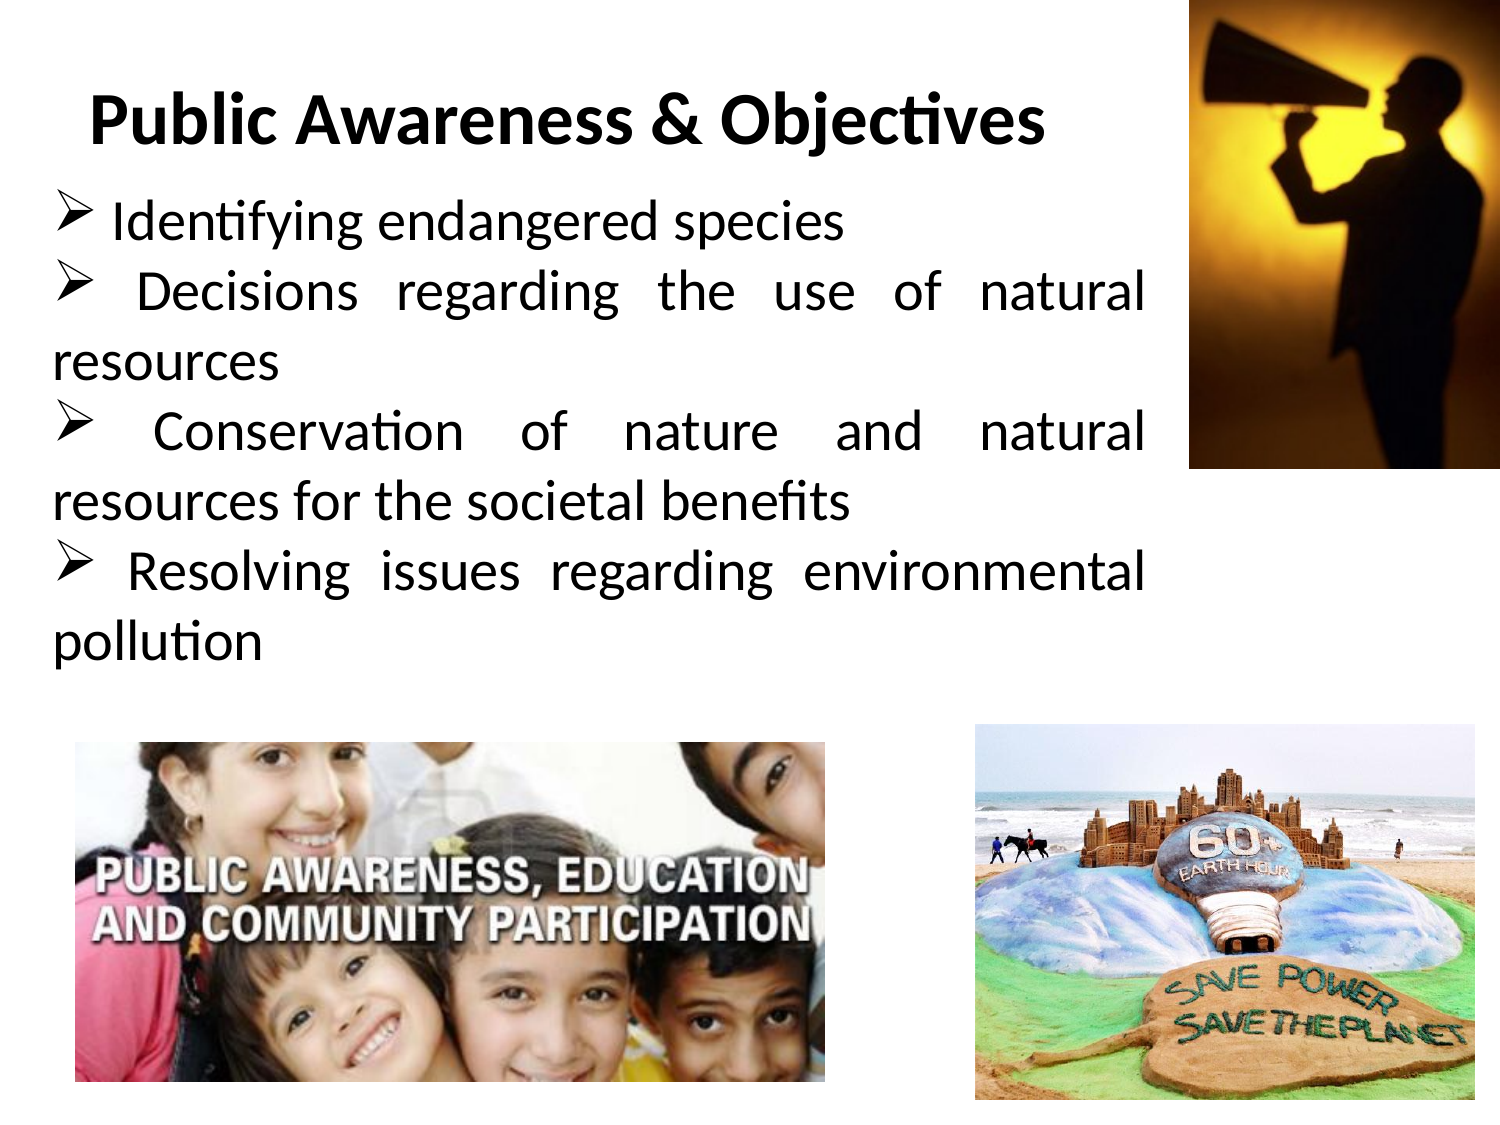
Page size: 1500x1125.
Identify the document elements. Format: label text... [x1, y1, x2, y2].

picture [74, 742, 826, 1083]
picture [1188, 0, 1500, 469]
text_box Public Awareness & Objectives [75, 62, 1183, 168]
text_box Identifying endangered species Decisions regarding the use of natural resources Conservation of nature and natural resources for the societal benefits Resolving issues regarding environmental pollution [37, 174, 1163, 680]
picture [974, 724, 1476, 1101]
